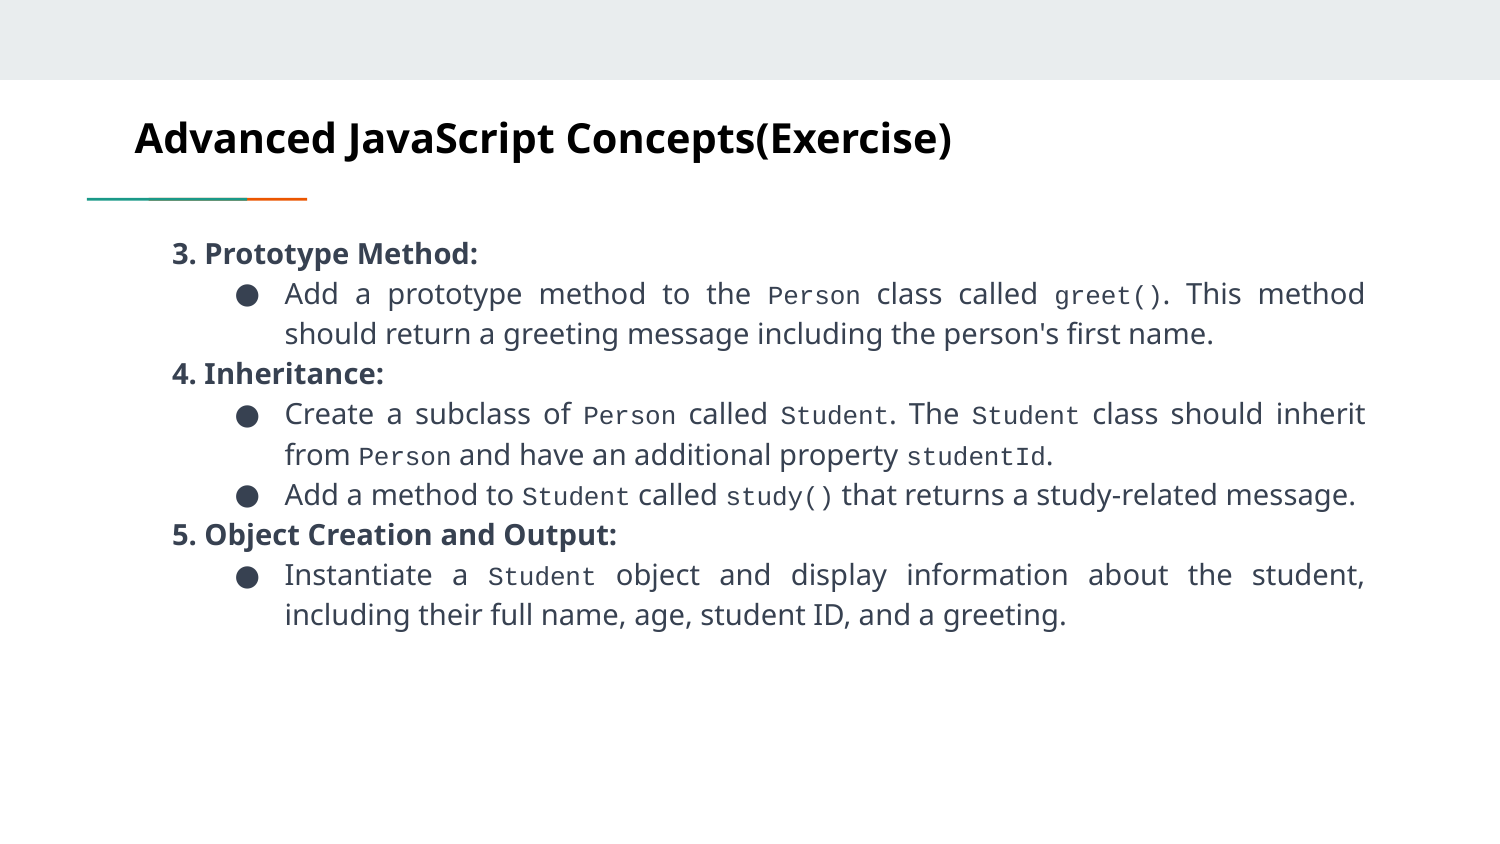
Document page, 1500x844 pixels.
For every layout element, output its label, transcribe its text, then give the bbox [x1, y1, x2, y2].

list 3. Prototype Method: Add a prototype method to the Person class called greet(). This method should return a greeting message including the person's first name. 4. Inheritance: Create a subclass of Person called Student. The Student class should inherit from Person and have an additional property studentId. Add a method to Student called study() that returns a study-related message. 5. Object Creation and Output: Instantiate a Student object and display information about the student, including their full name, age, student ID, and a greeting. [119, 214, 1381, 712]
title Advanced JavaScript Concepts(Exercise) [119, 89, 1381, 178]
